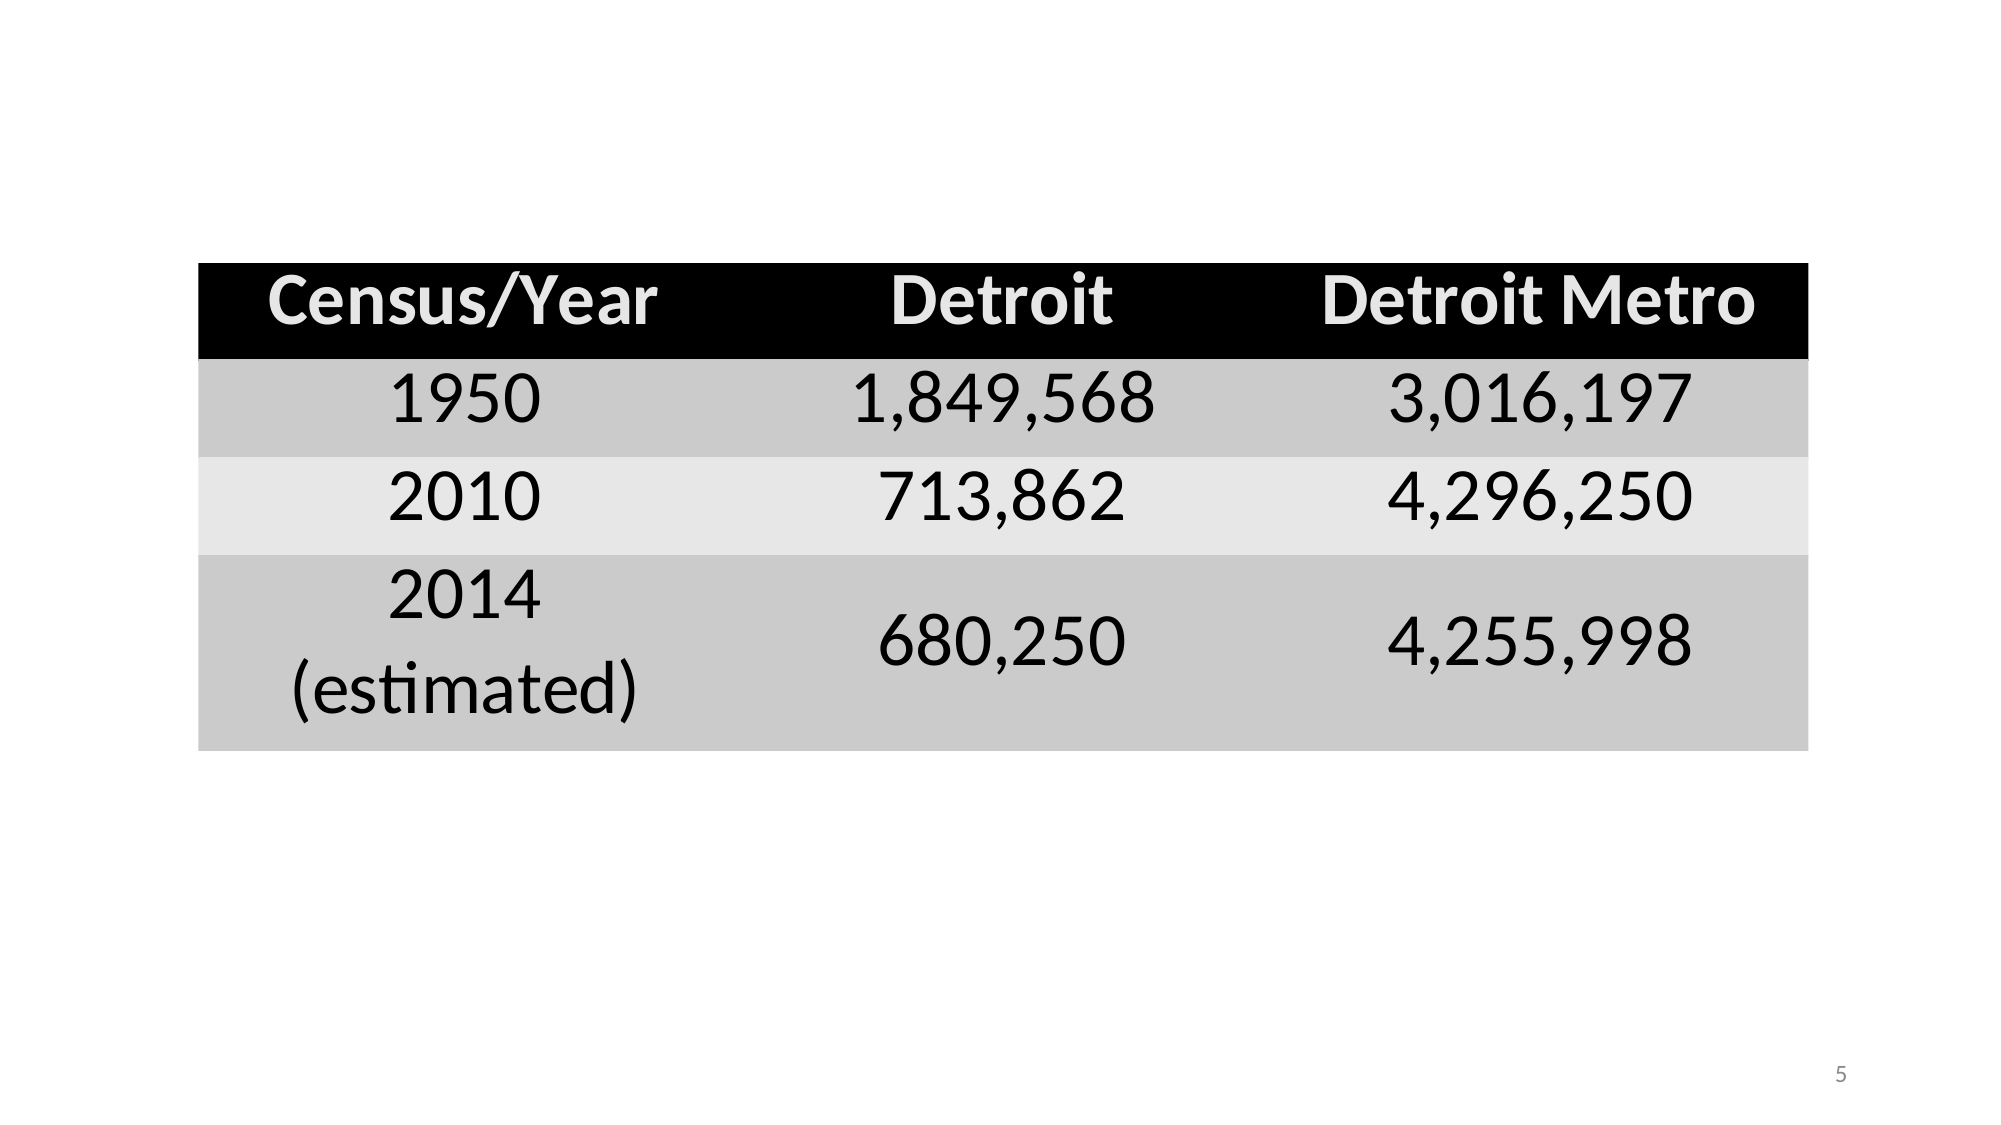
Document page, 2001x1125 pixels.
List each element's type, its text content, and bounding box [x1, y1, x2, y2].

slide_number 5 [1412, 1042, 1863, 1103]
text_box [196, 260, 1811, 753]
